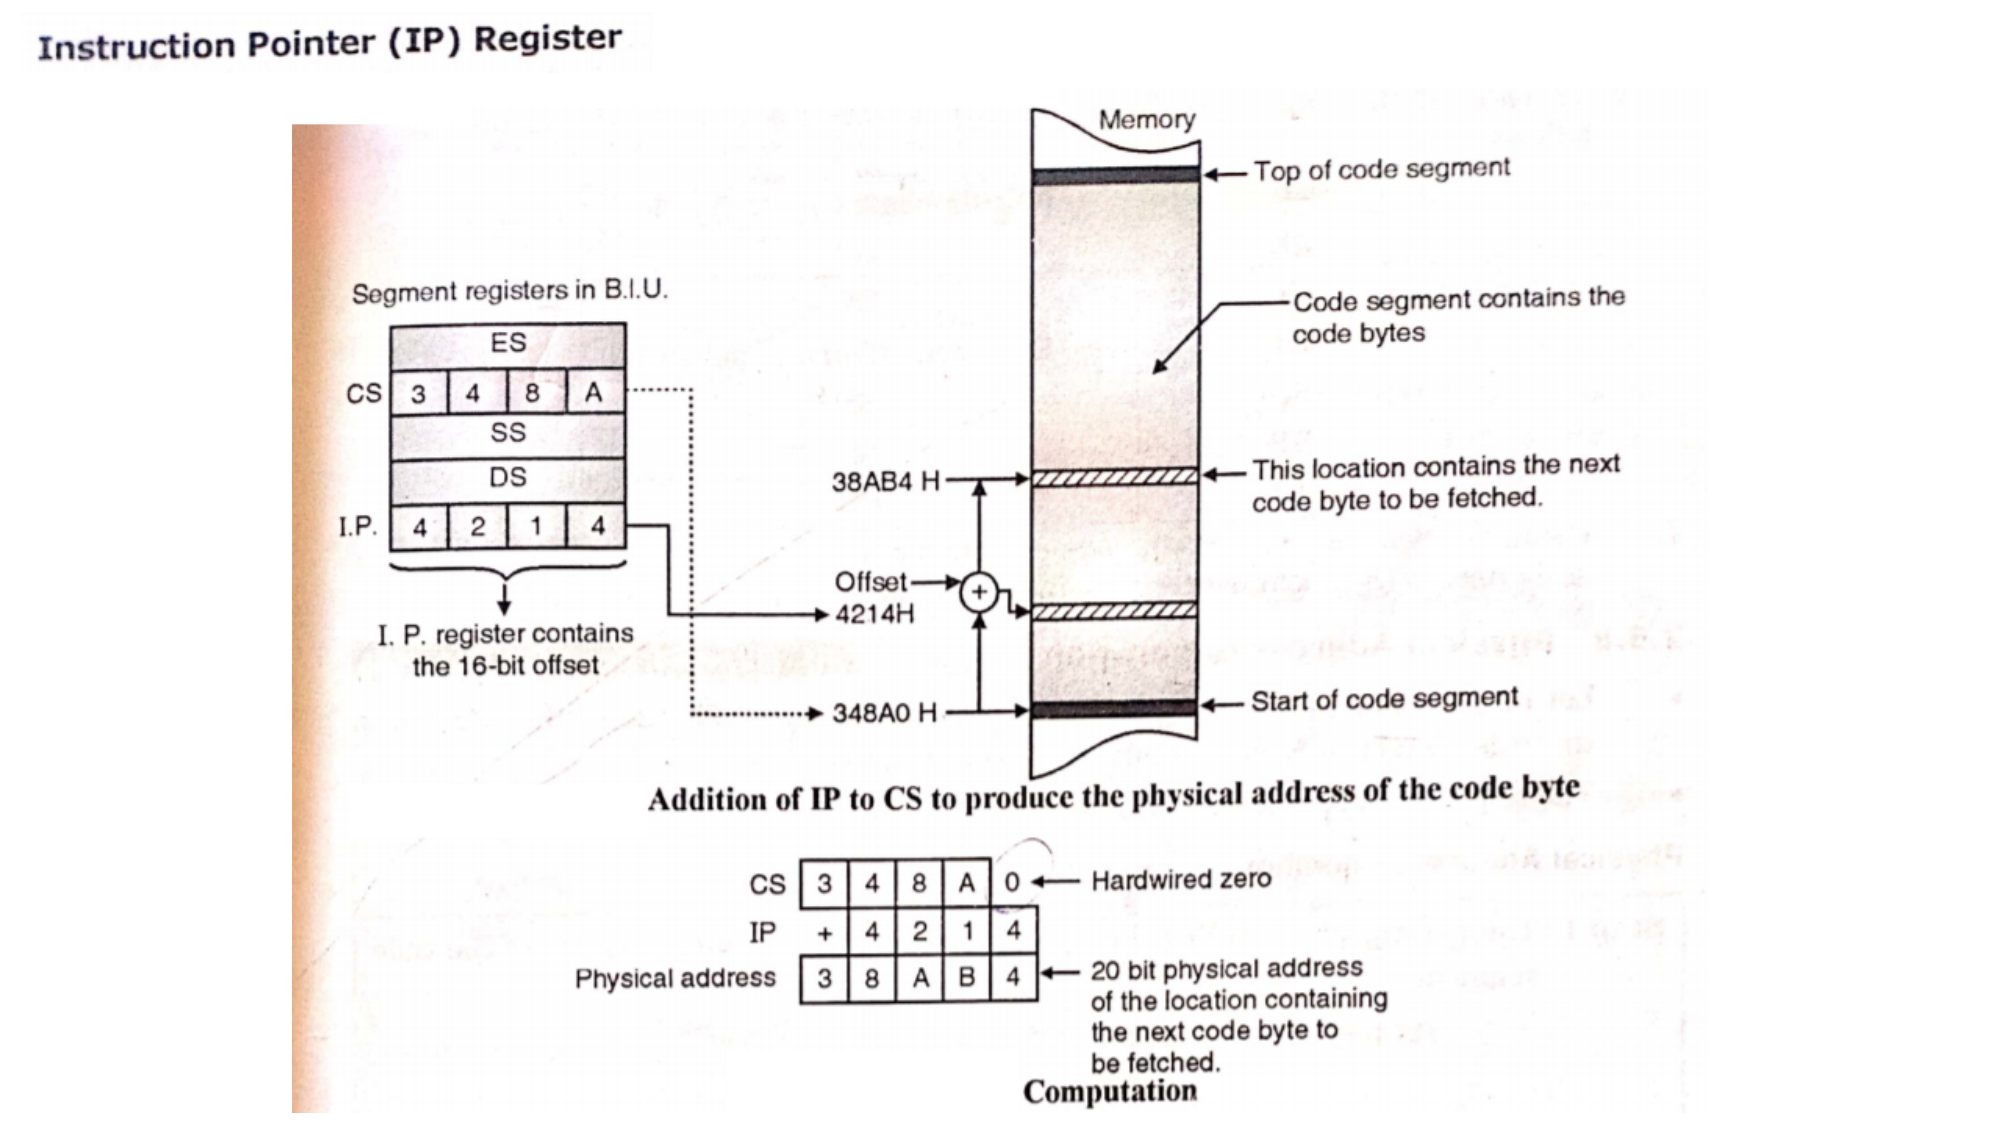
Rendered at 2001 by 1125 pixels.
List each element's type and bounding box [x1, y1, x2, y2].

picture [292, 87, 1708, 1113]
picture [19, 12, 653, 73]
